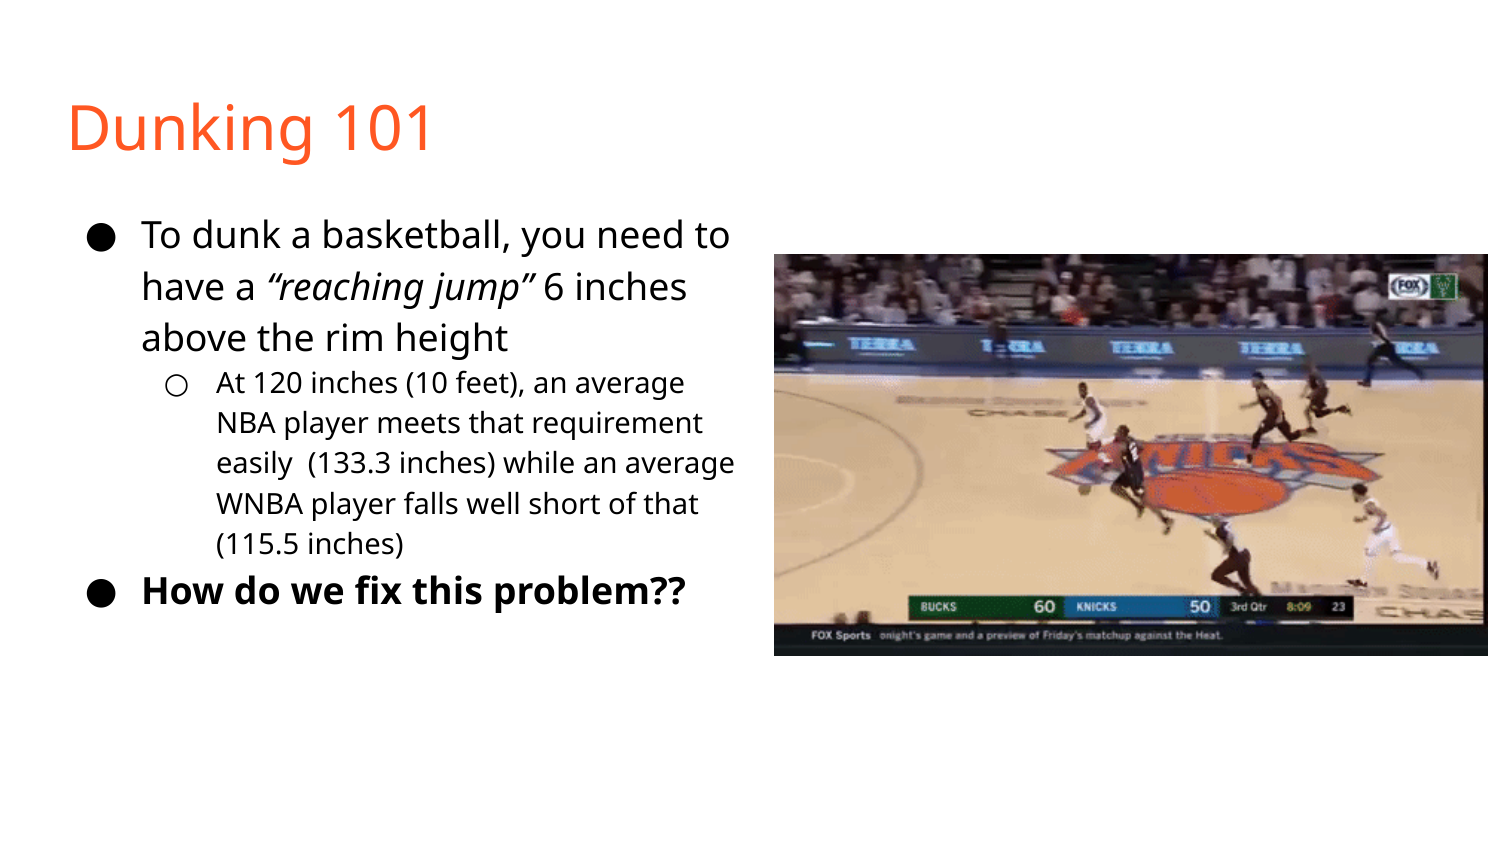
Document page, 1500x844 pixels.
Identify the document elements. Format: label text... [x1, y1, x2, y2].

title Dunking 101 [51, 72, 1449, 167]
list To dunk a basketball, you need to have a “reaching jump” 6 inches above the rim height At 120 inches (10 feet), an average NBA player meets that requirement easily (133.3 inches) while an average WNBA player falls well short of that (115.5 inches) How do we fix this problem?? [51, 189, 765, 767]
picture [773, 254, 1488, 656]
